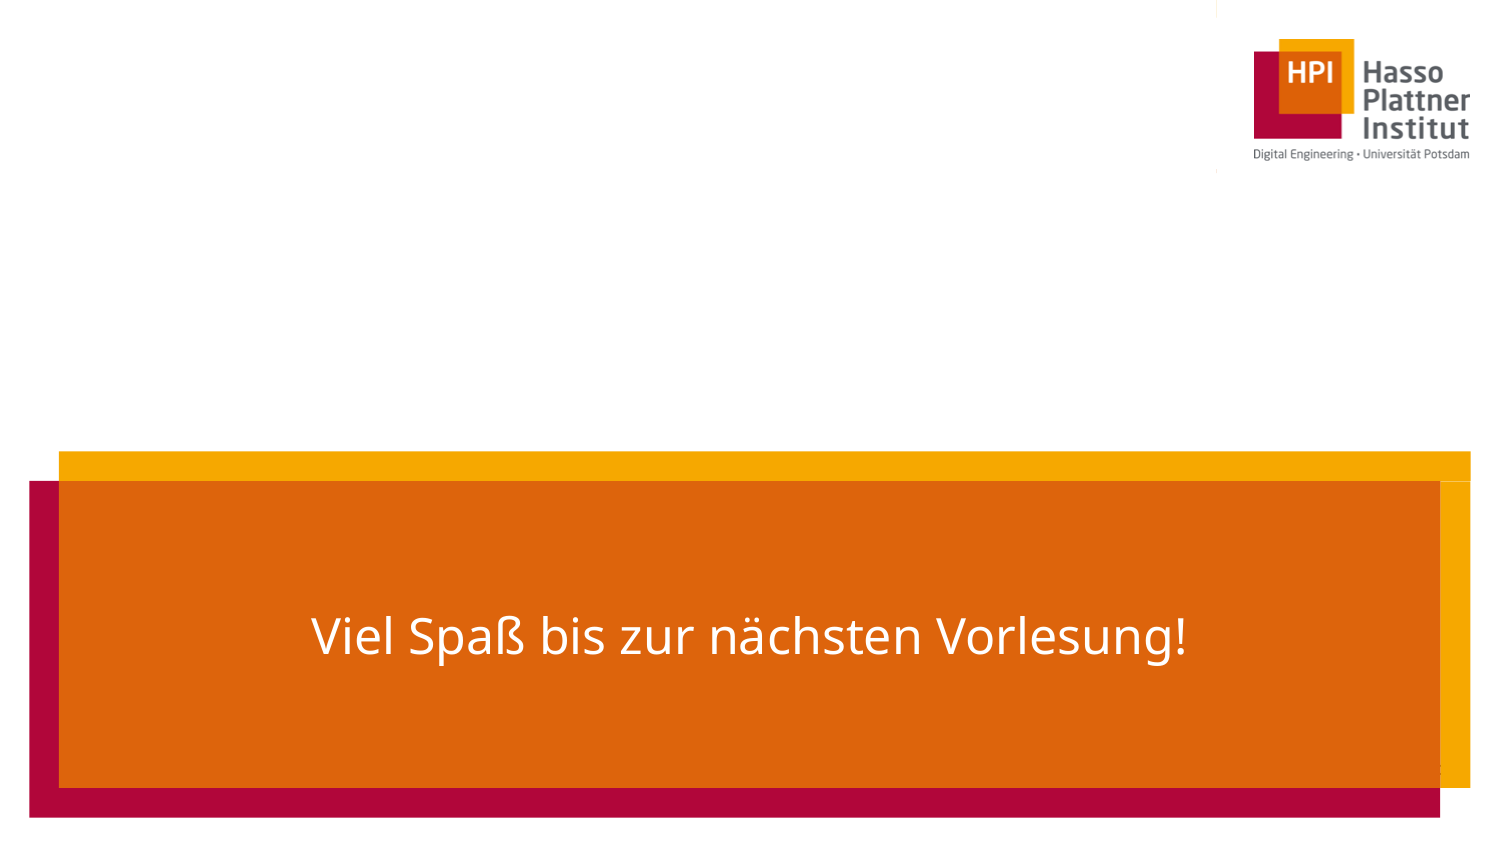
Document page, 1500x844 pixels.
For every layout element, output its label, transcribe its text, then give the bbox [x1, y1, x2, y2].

picture [1254, 39, 1470, 161]
title Viel Spaß bis zur nächsten Vorlesung! [58, 481, 1441, 788]
